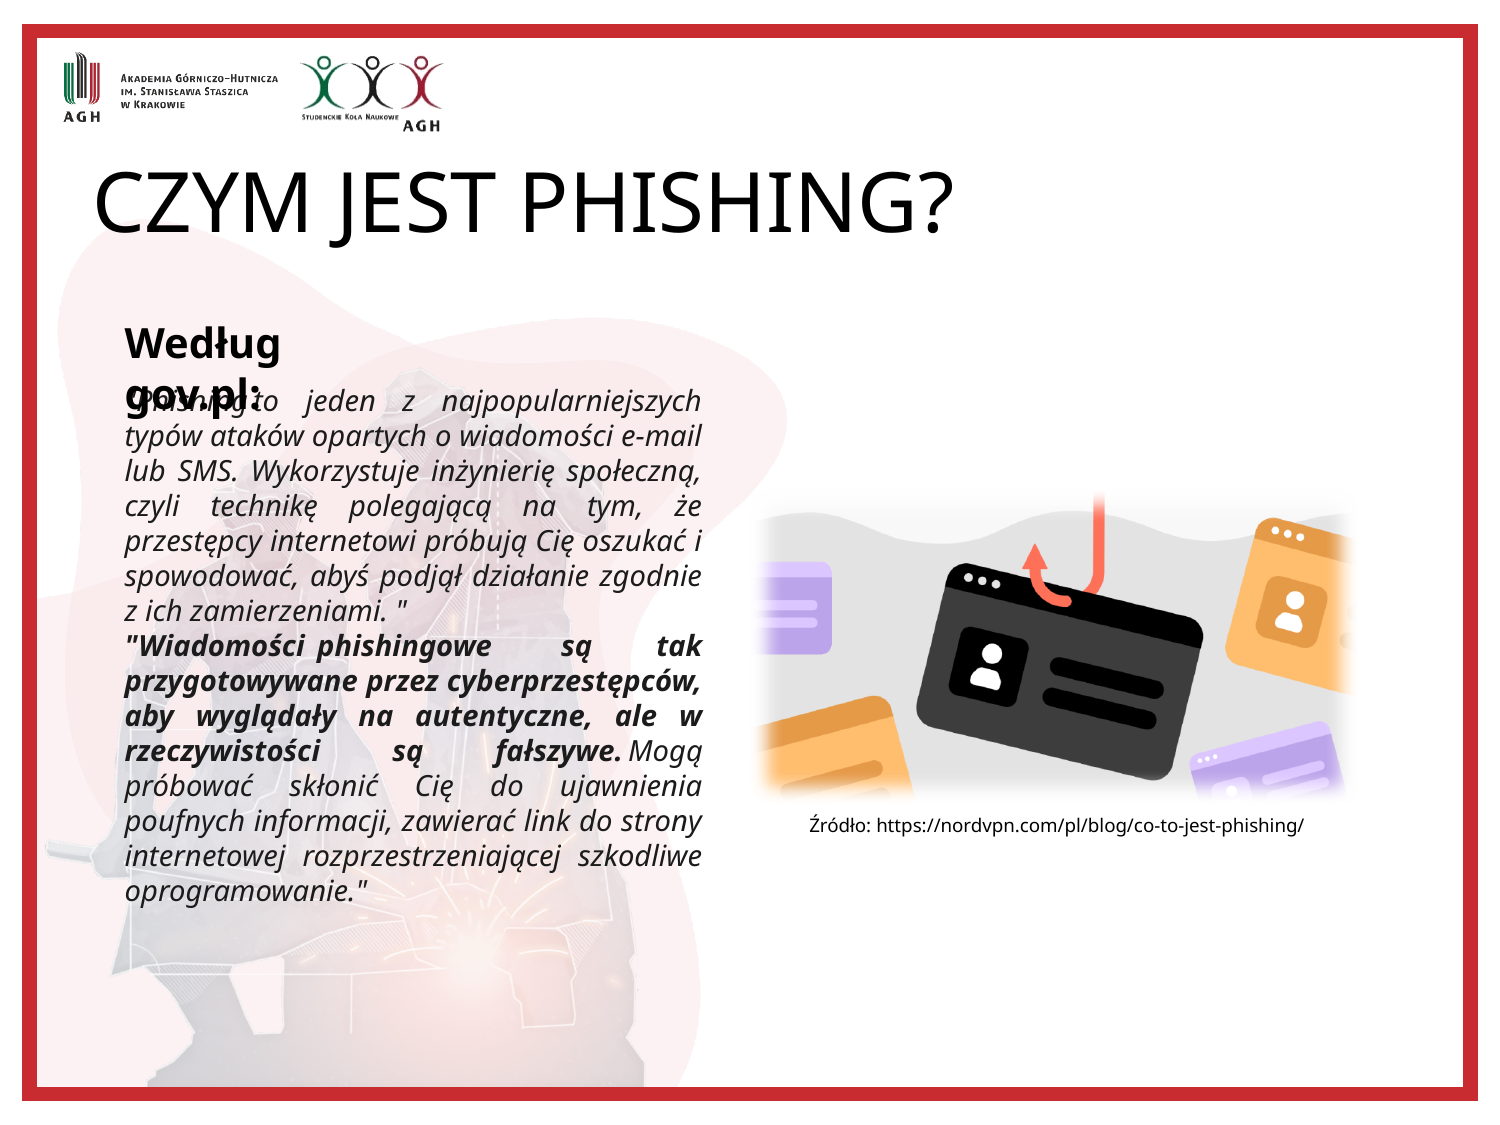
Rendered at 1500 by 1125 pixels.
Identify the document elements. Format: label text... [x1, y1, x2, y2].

text_box Źródło: https://nordvpn.com/pl/blog/co-to-jest-phishing/ [794, 813, 1345, 844]
picture [63, 52, 278, 122]
text_box CZYM JEST PHISHING? [77, 142, 1423, 258]
picture [749, 487, 1359, 804]
text_box Według gov.pl: [109, 309, 420, 425]
picture [289, 52, 455, 139]
text_box "Wiadomości phishingowe są tak przygotowywane przez cyberprzestępców, aby wyglądały na autentyczne, ale w rzeczywistości są fałszywe. Mogą próbować skłonić Cię do ujawnienia poufnych informacji, zawierać link do strony internetowej rozprzestrzeniającej szkodliwe oprogramowanie." [109, 619, 718, 915]
text_box "Phishing to jeden z najpopularniejszych typów ataków opartych o wiadomości e-mail lub SMS. Wykorzystuje inżynierię społeczną, czyli technikę polegającą na tym, że przestępcy internetowi próbują Cię oszukać i spowodować, abyś podjął działanie zgodnie z ich zamierzeniami. " [109, 374, 718, 619]
